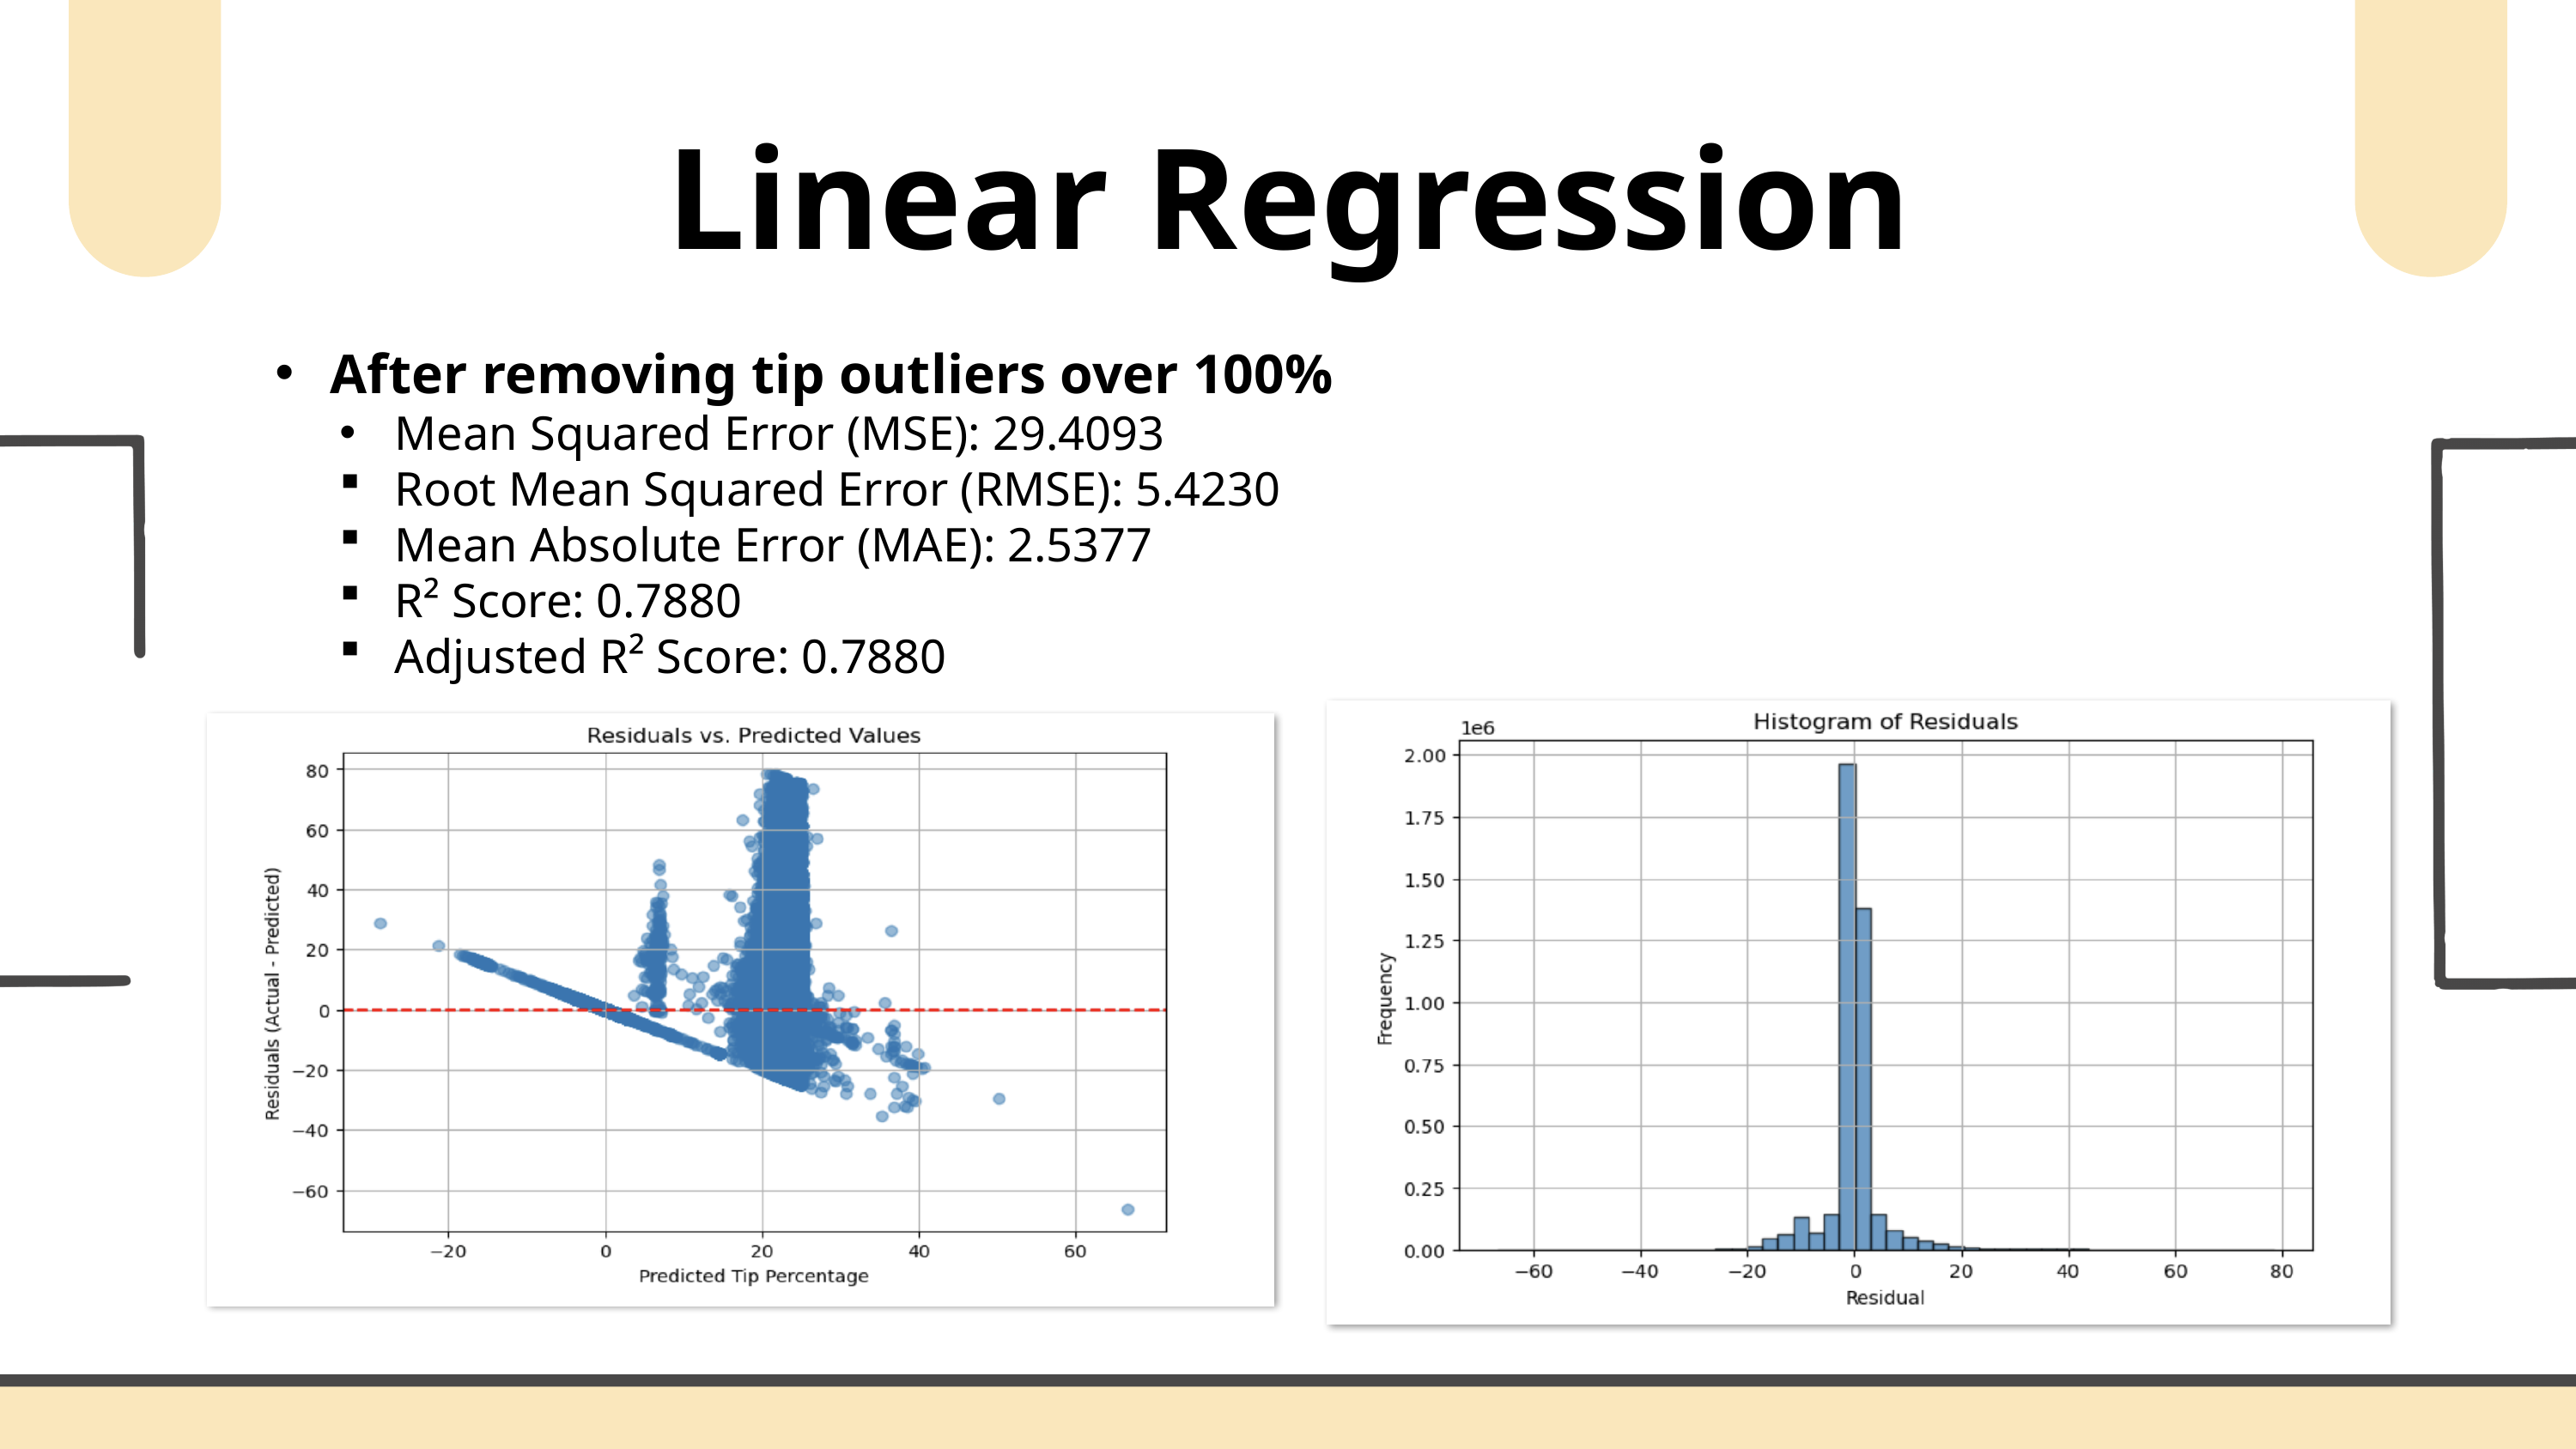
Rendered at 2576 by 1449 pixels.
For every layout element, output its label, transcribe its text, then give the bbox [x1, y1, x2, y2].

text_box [2354, 0, 2508, 277]
text_box [2431, 434, 2576, 990]
picture [1327, 700, 2391, 1325]
picture [206, 712, 1275, 1307]
text_box Linear Regression [235, 109, 2343, 277]
text_box After removing tip outliers over 100% Mean Squared Error (MSE): 29.4093 Root Mean Squared Error (RMSE): 5.4230 Mean Absolute Error (MAE): 2.5377 R² Score: 0.7880 Adjusted R² Score: 0.7880 [219, 339, 2328, 830]
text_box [0, 1379, 2576, 1449]
text_box [0, 434, 146, 990]
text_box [68, 0, 222, 277]
